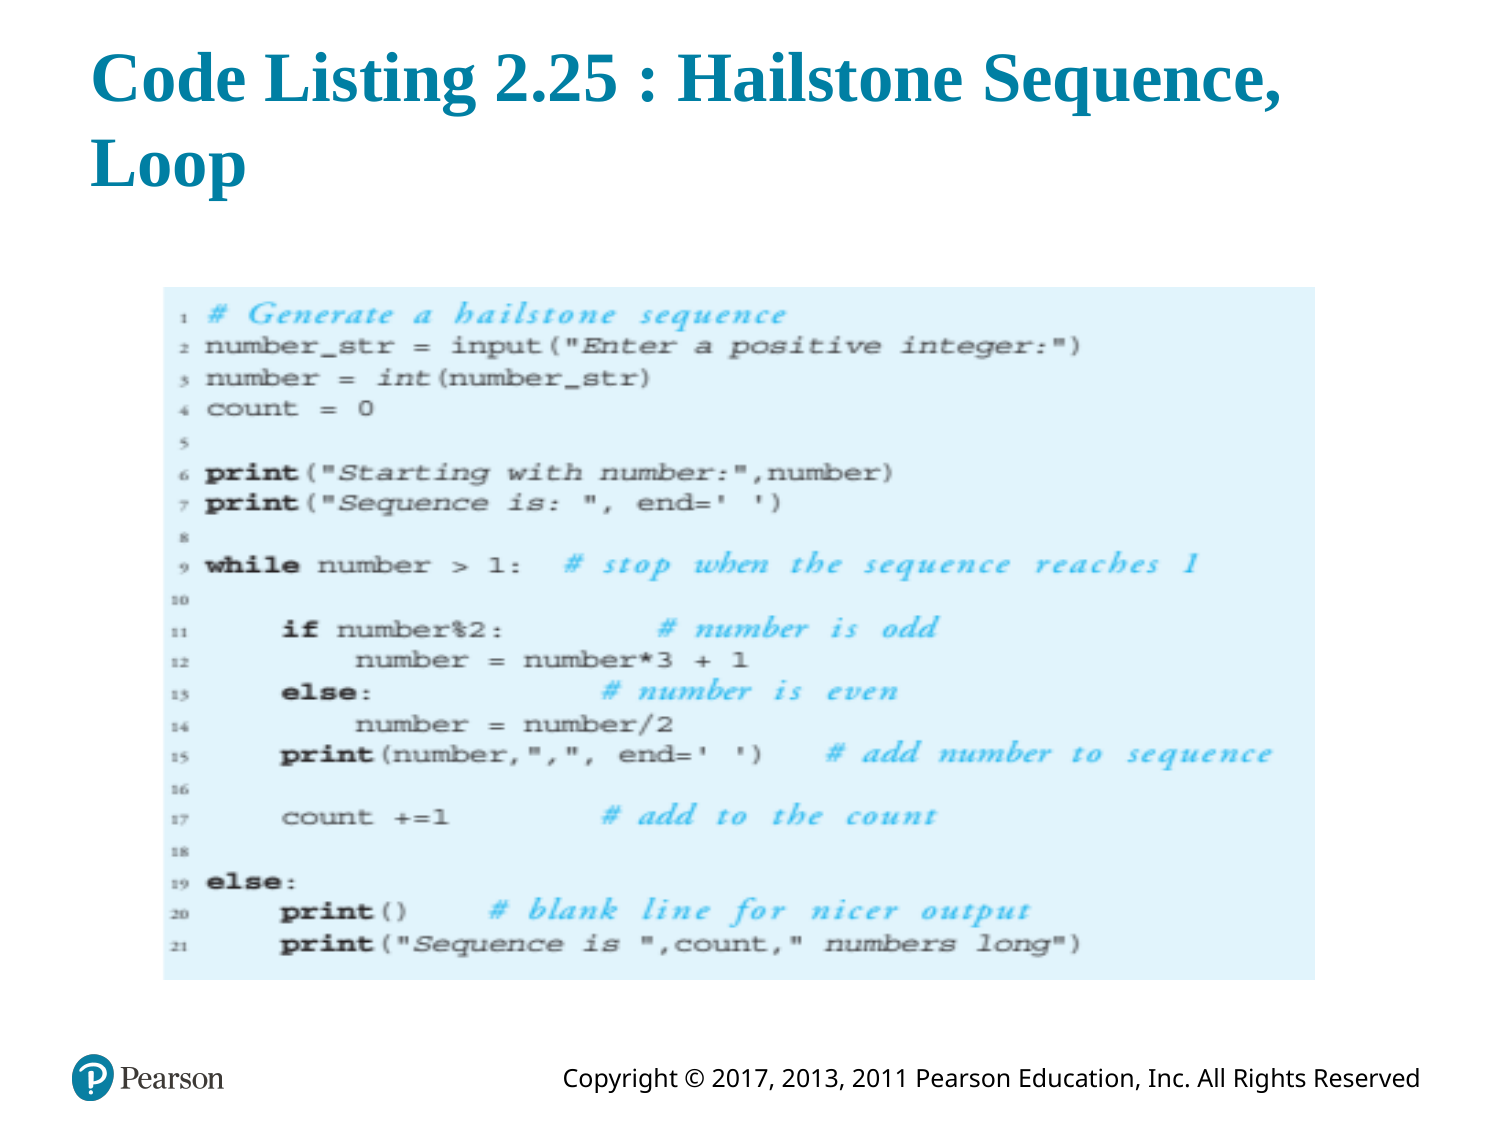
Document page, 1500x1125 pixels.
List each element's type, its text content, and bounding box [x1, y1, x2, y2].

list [162, 287, 1316, 981]
title Code Listing 2.25 : Hailstone Sequence, Loop [75, 35, 1425, 216]
picture [72, 1087, 83, 1101]
picture [98, 1054, 224, 1101]
picture [80, 1063, 106, 1088]
picture [72, 1054, 88, 1070]
